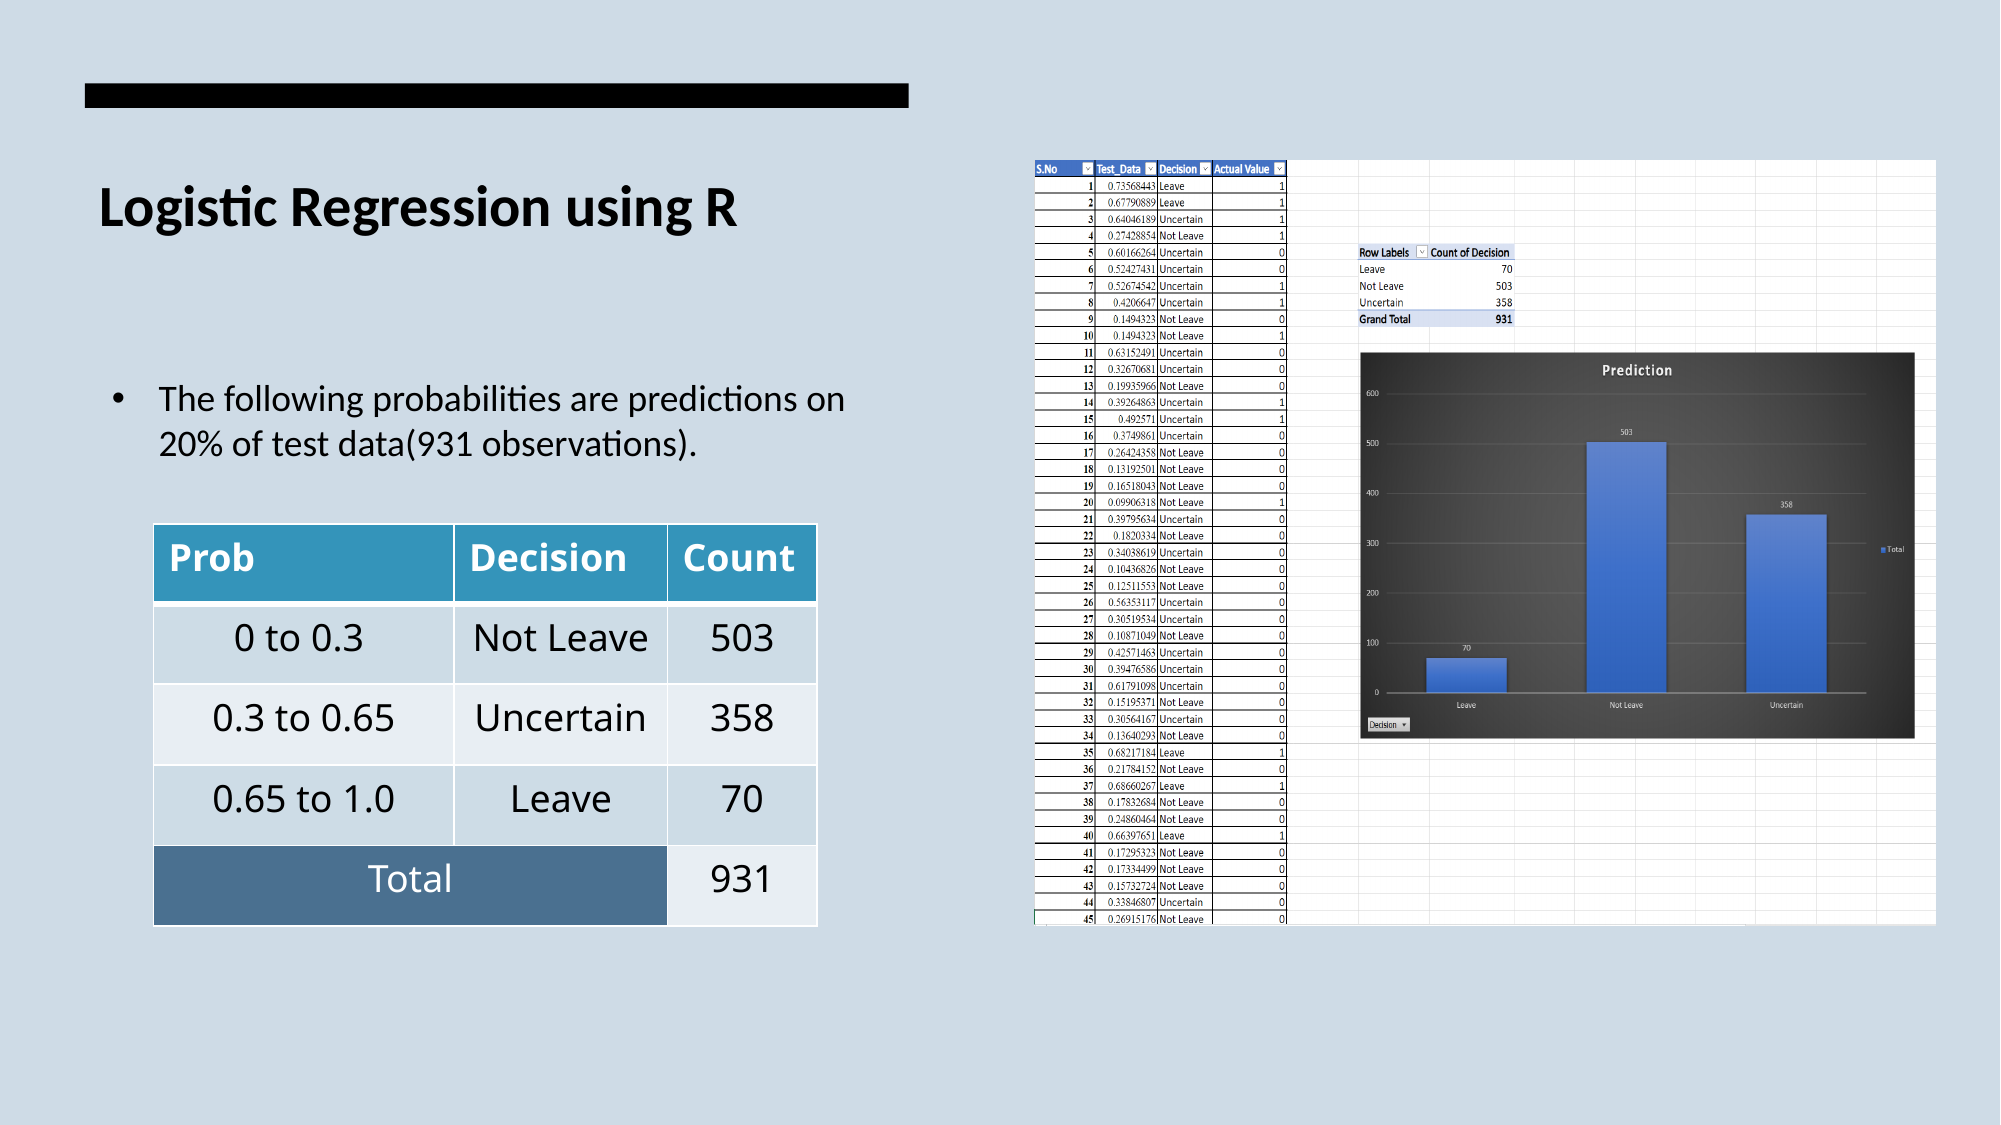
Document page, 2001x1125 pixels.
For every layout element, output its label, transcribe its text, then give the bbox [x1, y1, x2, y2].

table_header Count [668, 525, 816, 601]
table_header Decision [455, 525, 667, 601]
table_cell Total [154, 846, 667, 925]
table_cell Not Leave [455, 607, 667, 683]
title Logistic Regression using R [84, 160, 909, 960]
table_header Prob [154, 525, 453, 601]
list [1034, 160, 1936, 927]
table_cell 503 [668, 607, 816, 683]
table_cell 70 [668, 766, 816, 845]
table_cell 931 [668, 846, 816, 925]
table_cell Leave [455, 766, 667, 845]
table_cell 0.3 to 0.65 [154, 685, 453, 764]
table_cell 0.65 to 1.0 [154, 766, 453, 845]
text_box The following probabilities are predictions on 20% of test data(931 observations). [97, 367, 909, 472]
table_cell 0 to 0.3 [154, 607, 453, 683]
table_cell Uncertain [455, 685, 667, 764]
table_cell 358 [668, 685, 816, 764]
